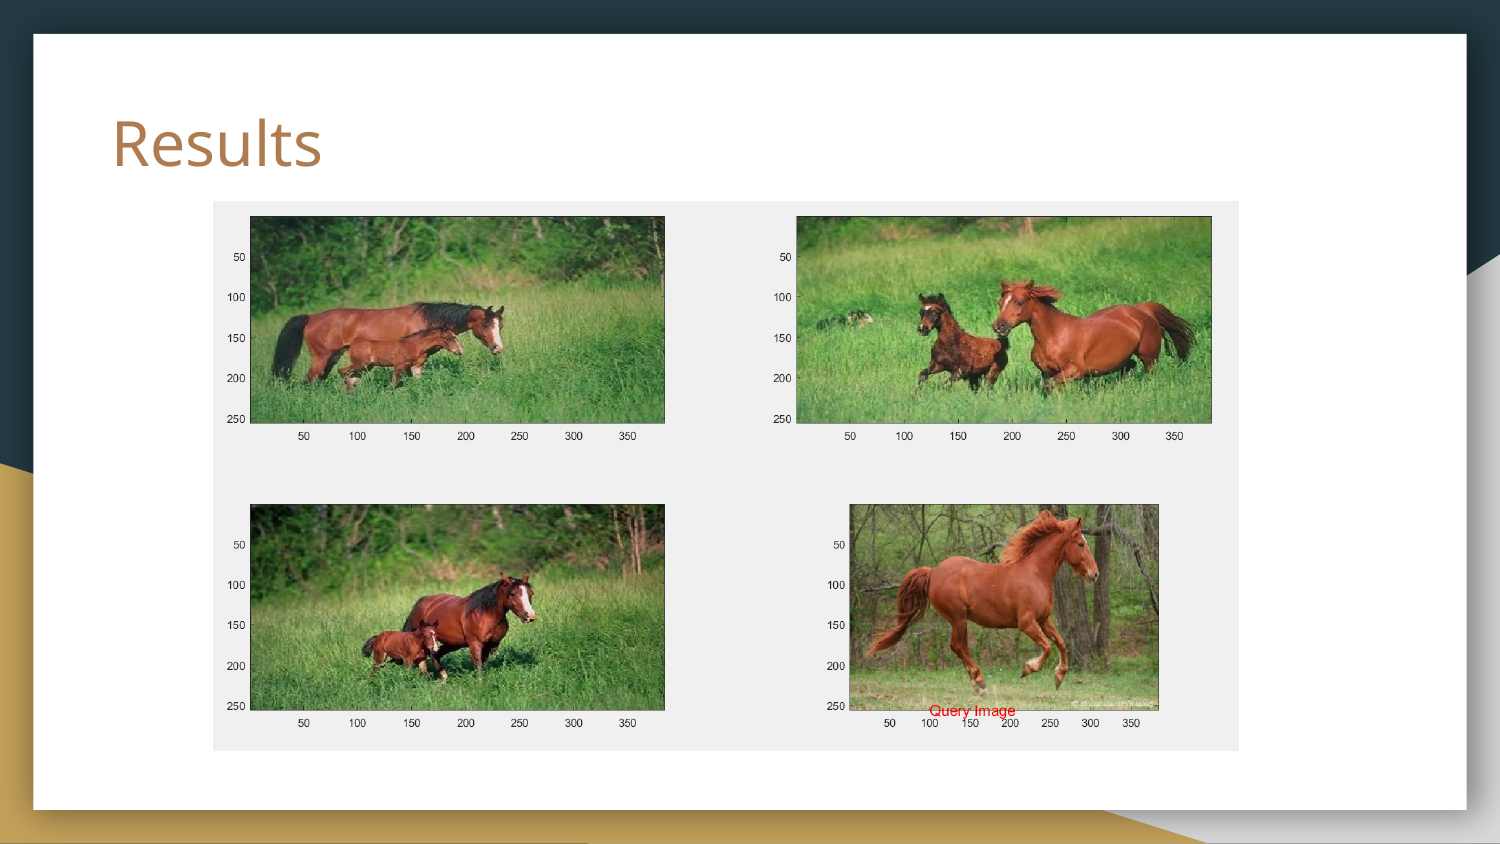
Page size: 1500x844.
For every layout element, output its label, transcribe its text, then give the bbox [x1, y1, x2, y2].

title Results [96, 88, 1329, 246]
picture [213, 201, 1239, 751]
